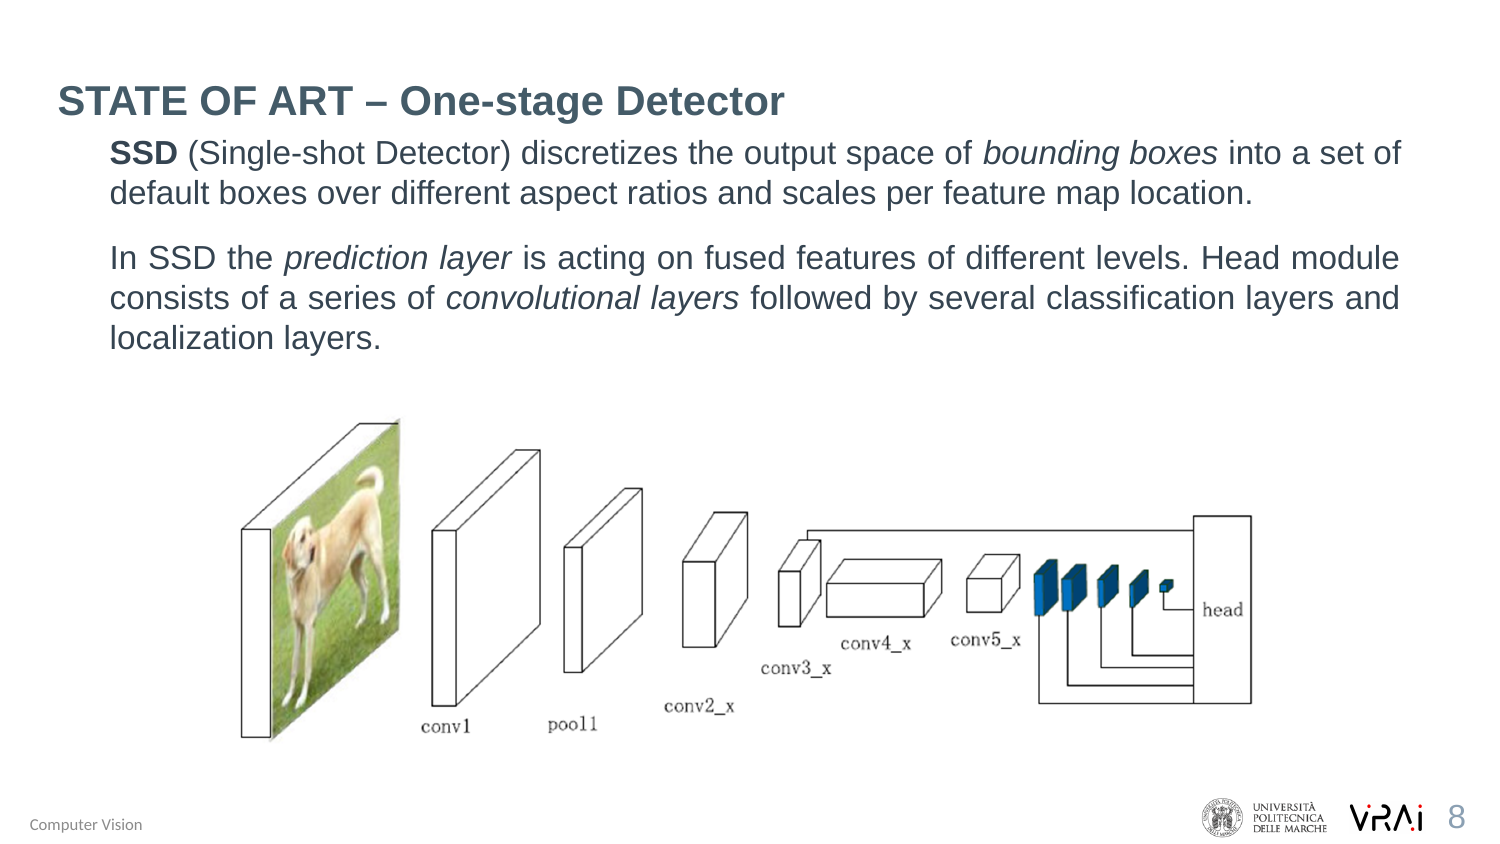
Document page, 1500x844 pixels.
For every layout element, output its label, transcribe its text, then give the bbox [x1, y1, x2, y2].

text_box 8 [1432, 788, 1500, 843]
picture [194, 383, 1306, 770]
text_box STATE OF ART – One-stage Detector [57, 73, 1257, 124]
picture [1349, 801, 1426, 834]
picture [1192, 790, 1332, 841]
text_box SSD (Single-shot Detector) discretizes the output space of bounding boxes into a set of default boxes over different aspect ratios and scales per feature map location. In SSD the prediction layer is acting on fused features of different levels. Head module consists of a series of convolutional layers followed by several classification layers and localization layers. [94, 124, 1417, 422]
